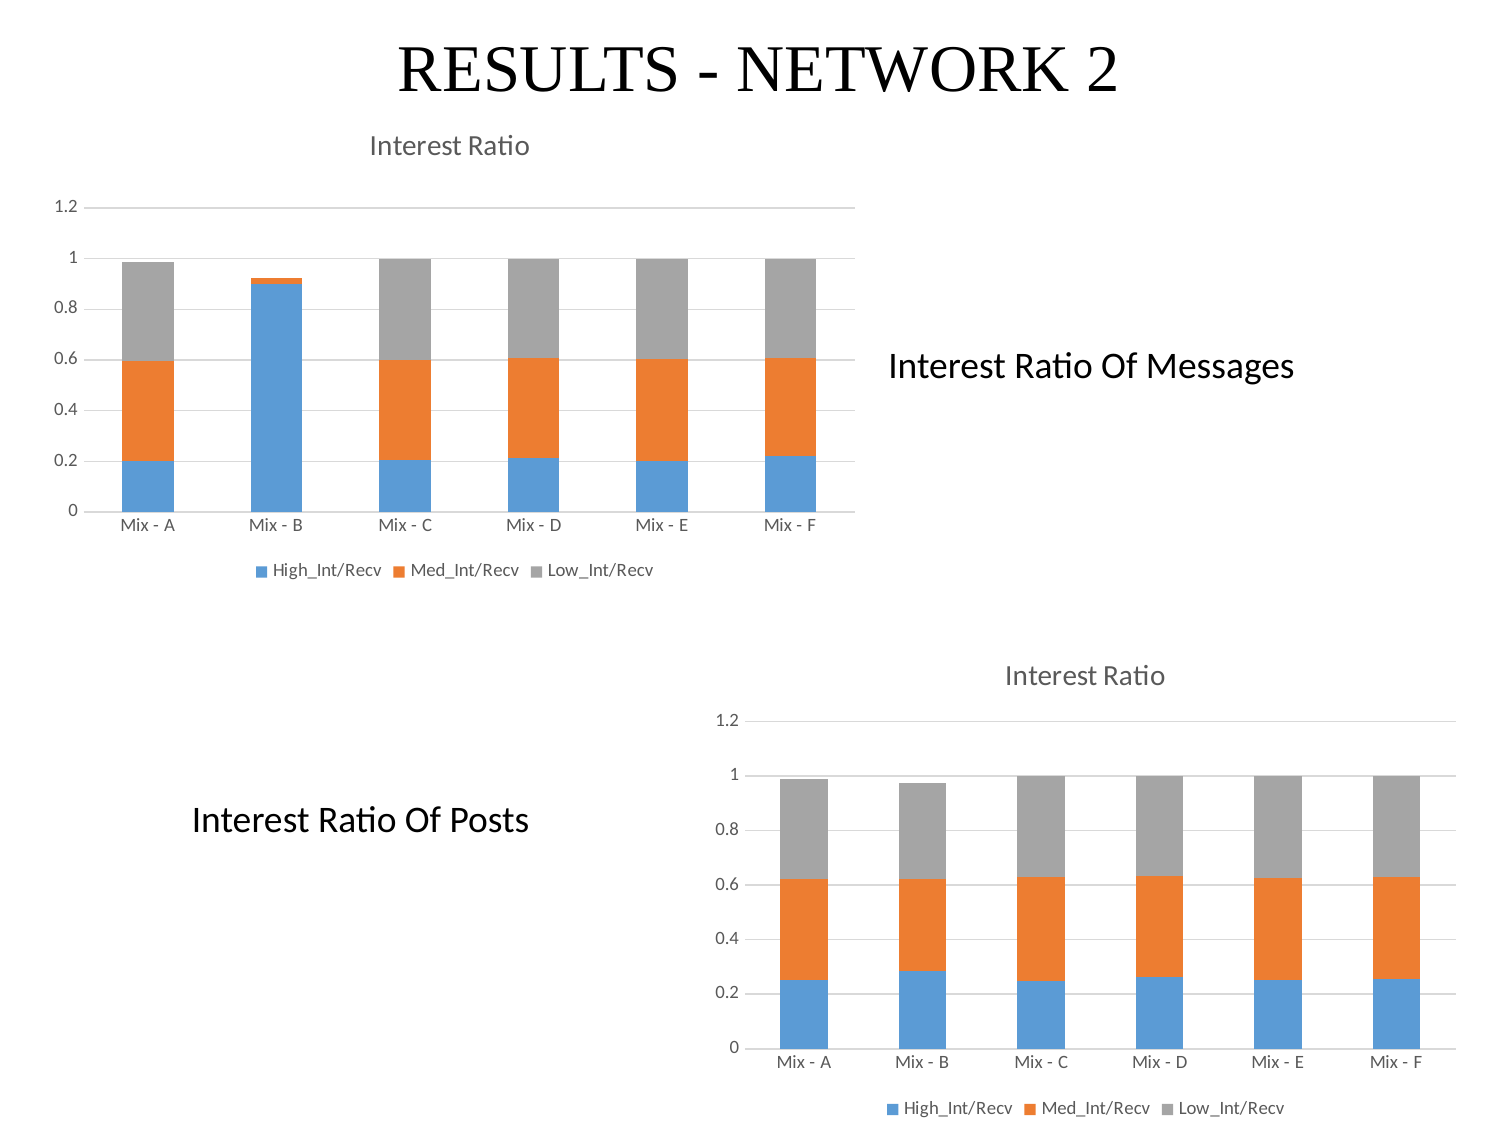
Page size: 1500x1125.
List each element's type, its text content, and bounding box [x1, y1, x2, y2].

title RESULTS - NETWORK 2 [112, 0, 1407, 140]
chart [699, 637, 1471, 1125]
text_box Interest Ratio Of Posts [177, 787, 554, 848]
chart [37, 124, 872, 588]
text_box Interest Ratio Of Messages [873, 333, 1311, 439]
